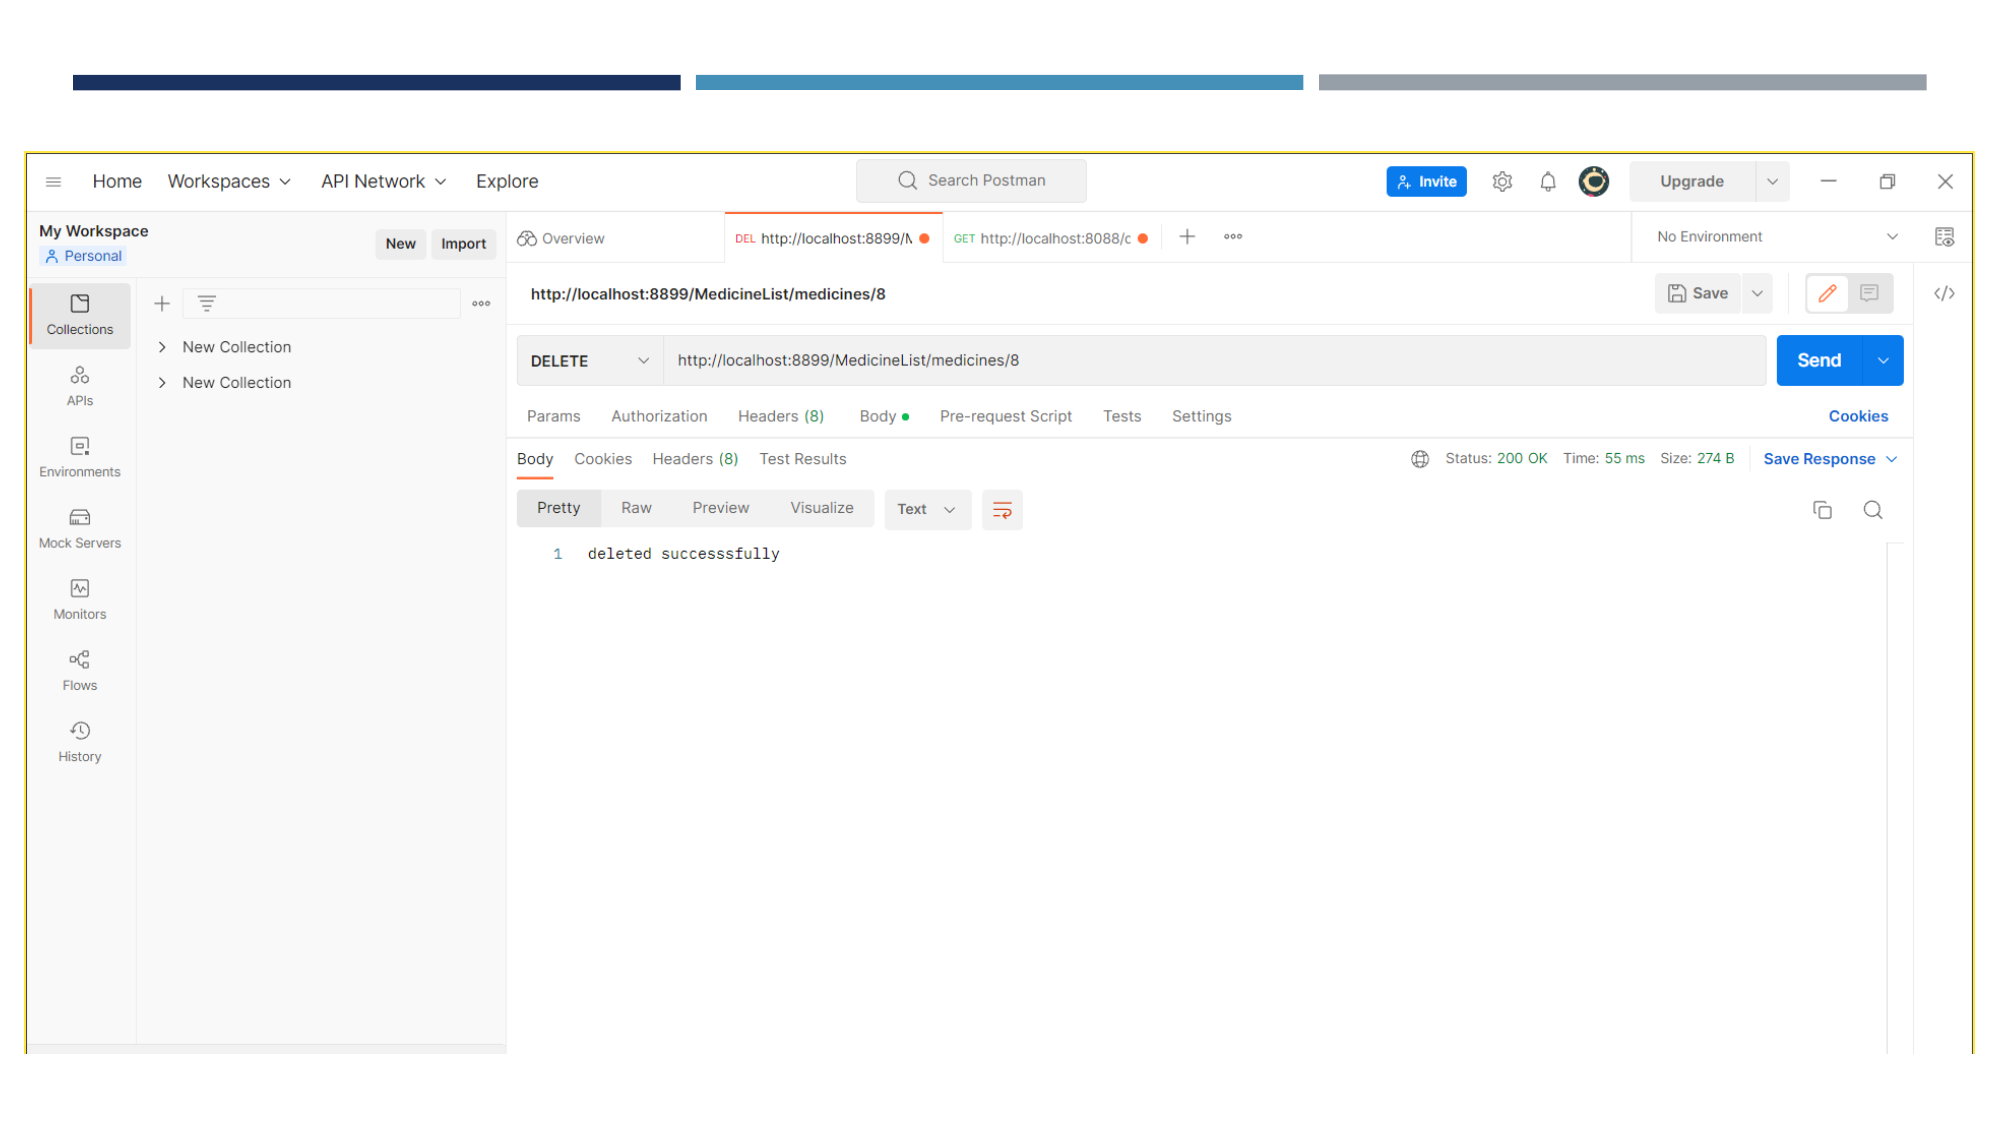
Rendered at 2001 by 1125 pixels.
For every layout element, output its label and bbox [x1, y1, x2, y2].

picture [24, 151, 1976, 1054]
